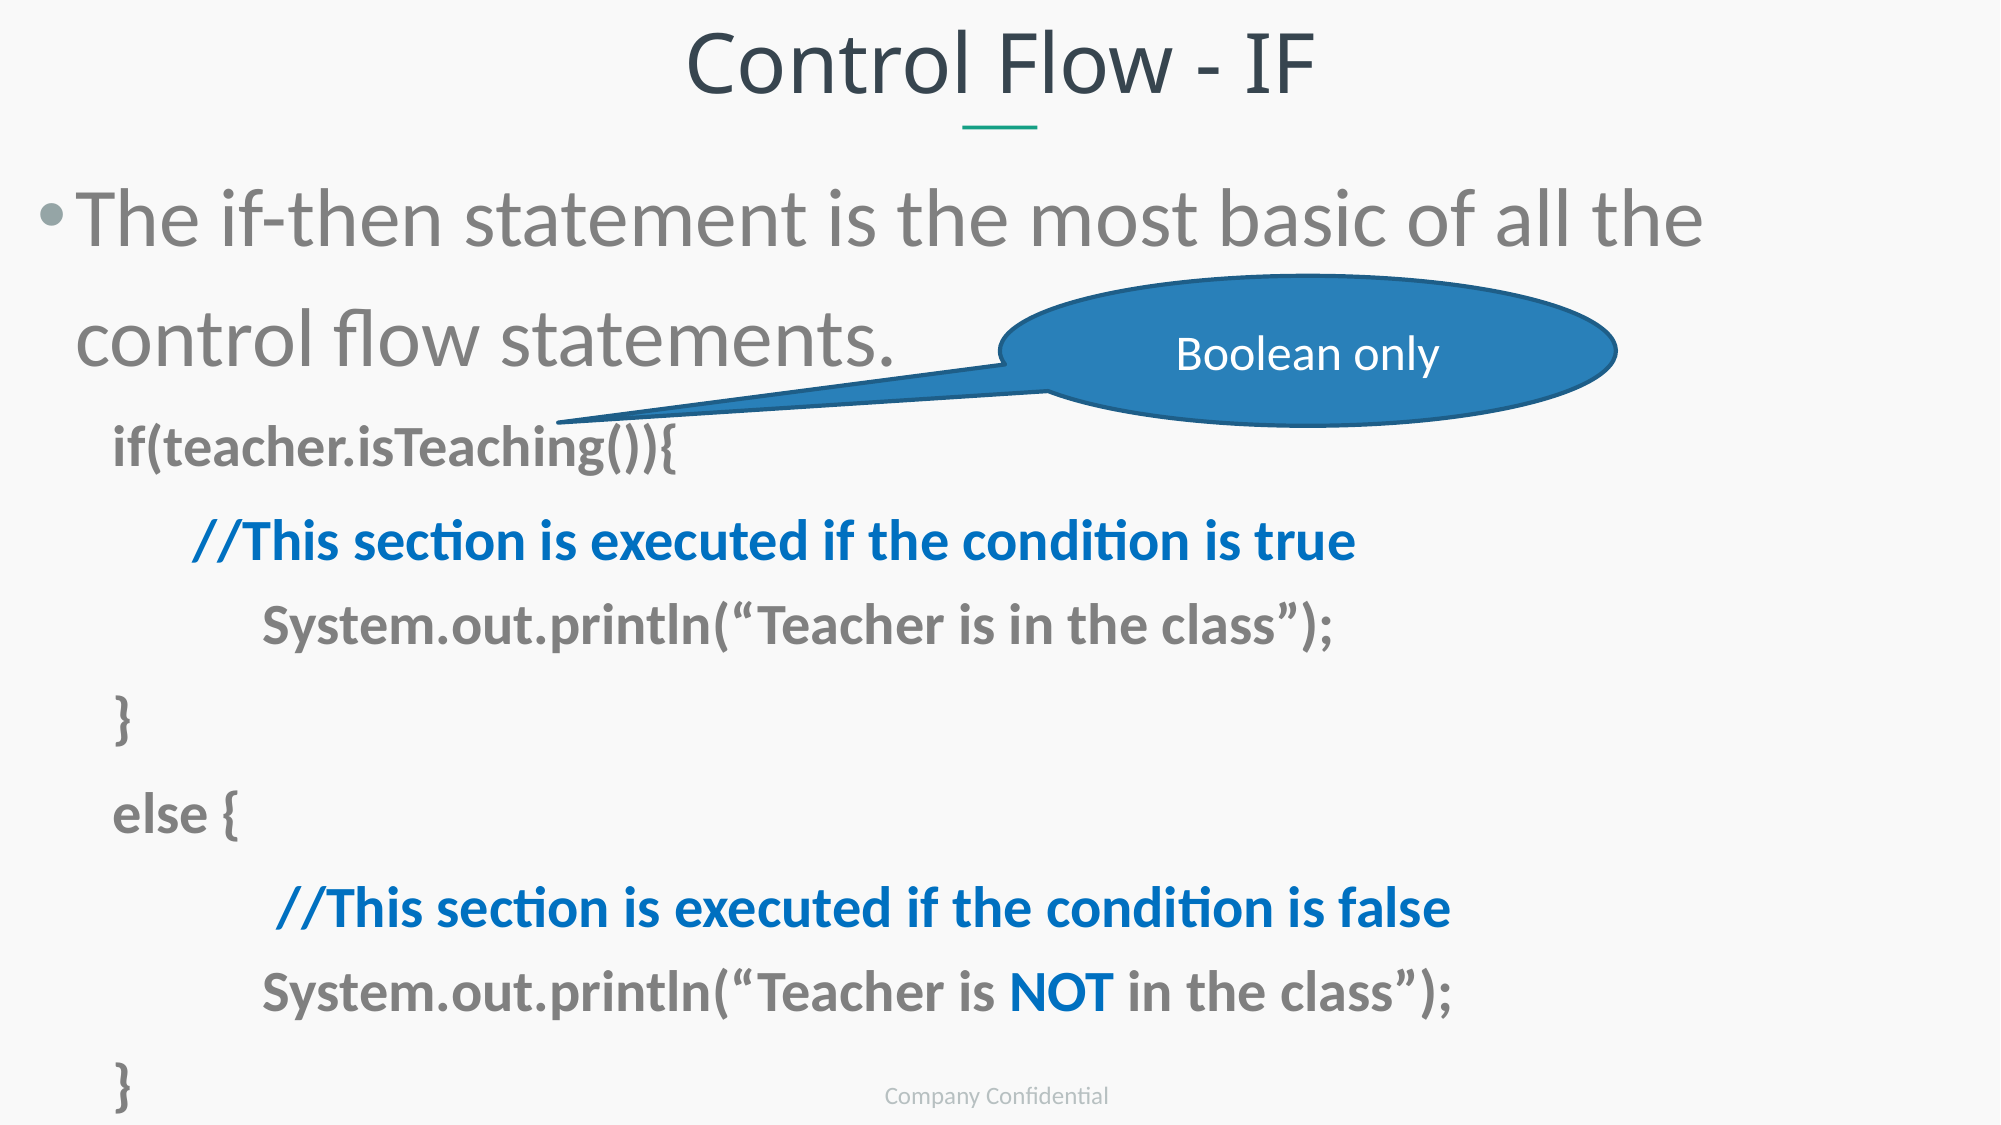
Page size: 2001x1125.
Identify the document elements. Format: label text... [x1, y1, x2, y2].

text_box [960, 123, 1039, 131]
text_box [503, 486, 534, 563]
text_box The if-then statement is the most basic of all the control flow statements. if(teacher.isTeaching()){ //This section is executed if the condition is true System.out.println(“Teacher is in the class”); } else { //This section is executed if the condition is false System.out.println(“Teacher is NOT in the class”); } [22, 135, 1921, 1055]
text_box Boolean only [556, 273, 1619, 428]
footer Company Confidential [762, 1064, 1238, 1125]
text_box Control Flow - IF [517, 2, 1483, 118]
